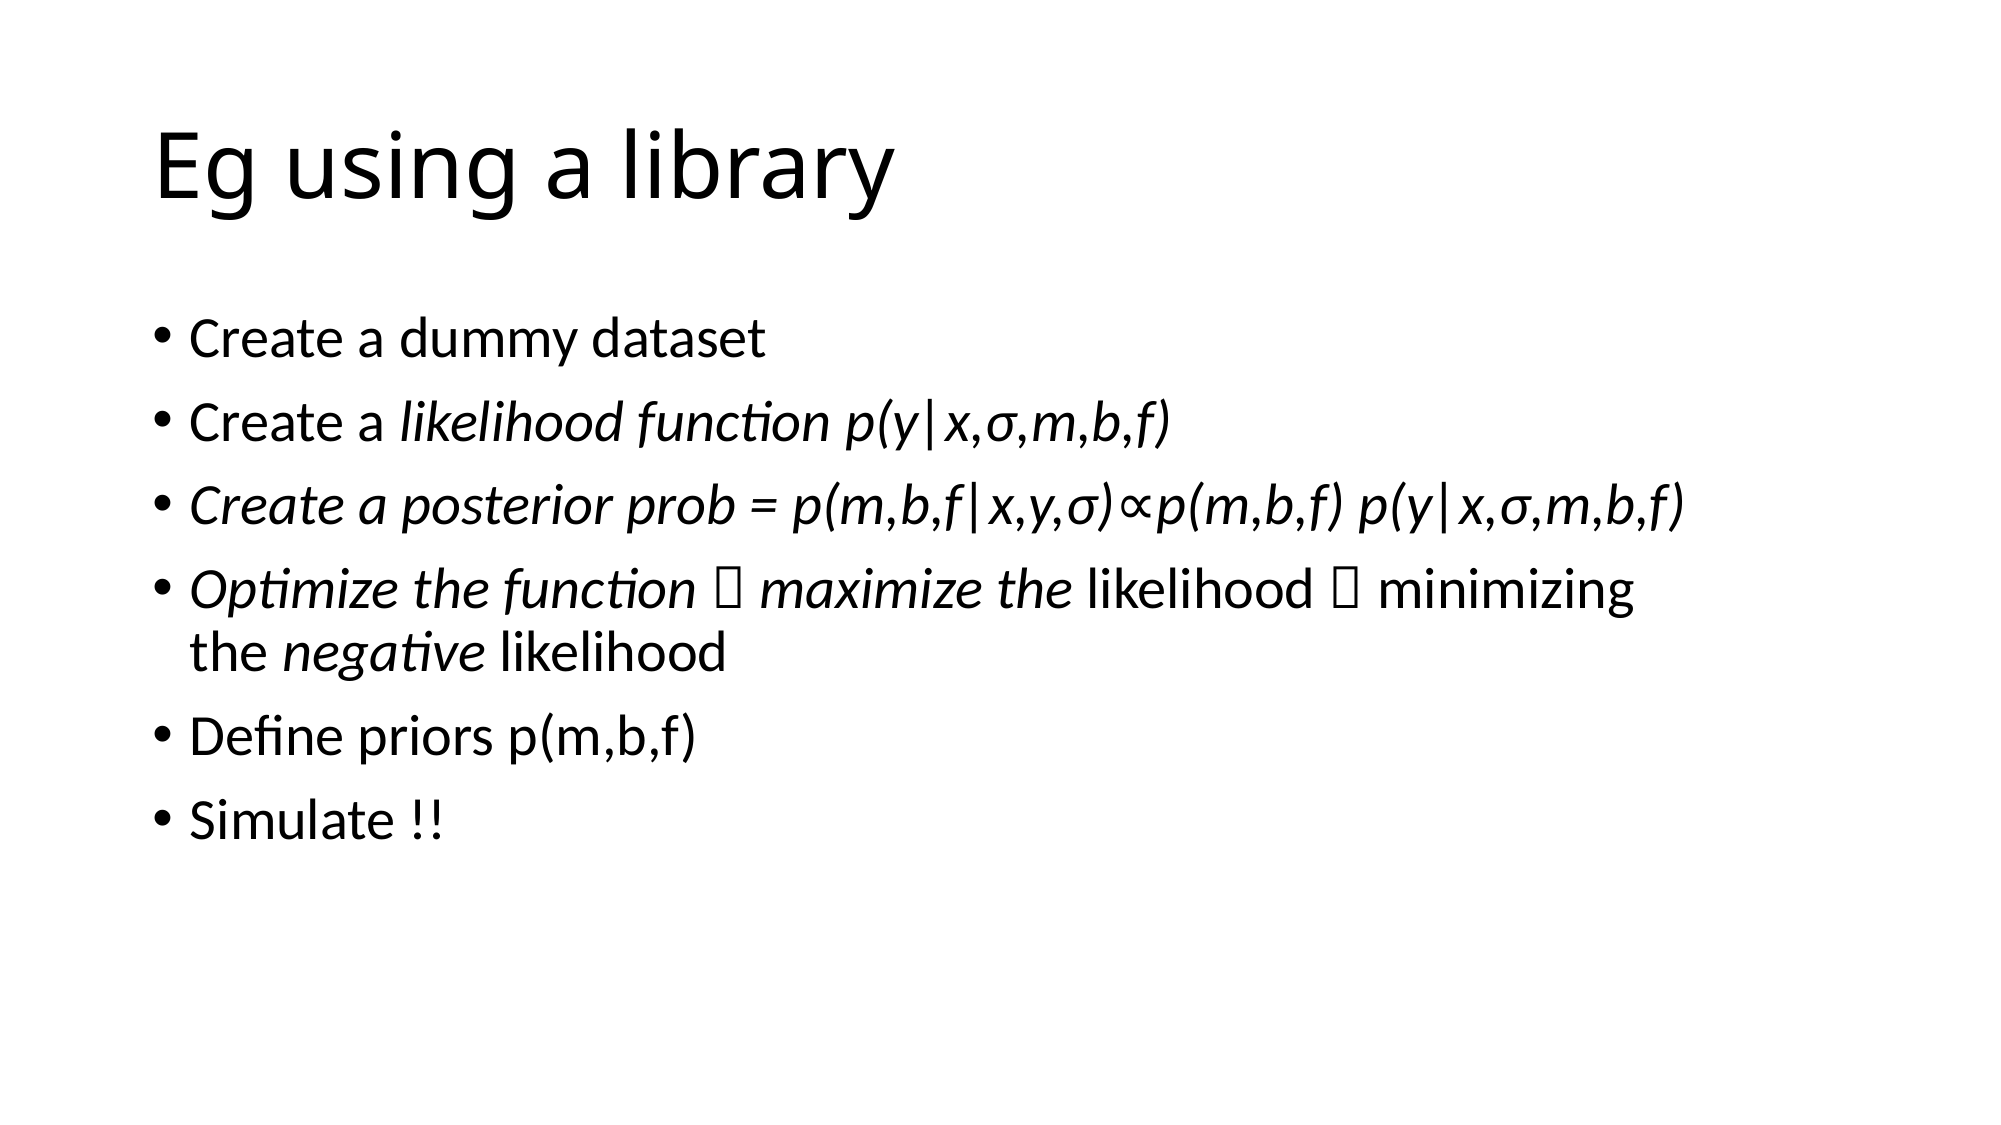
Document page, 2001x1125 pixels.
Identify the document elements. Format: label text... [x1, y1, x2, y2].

title Eg using a library [137, 59, 1863, 278]
list Create a dummy dataset Create a likelihood function p(y|x,σ,m,b,f) Create a posterior prob = p(m,b,f|x,y,σ)∝p(m,b,f) p(y|x,σ,m,b,f) Optimize the function  maximize the likelihood  minimizing the negative likelihood Define priors p(m,b,f) Simulate !! [137, 299, 1863, 1014]
